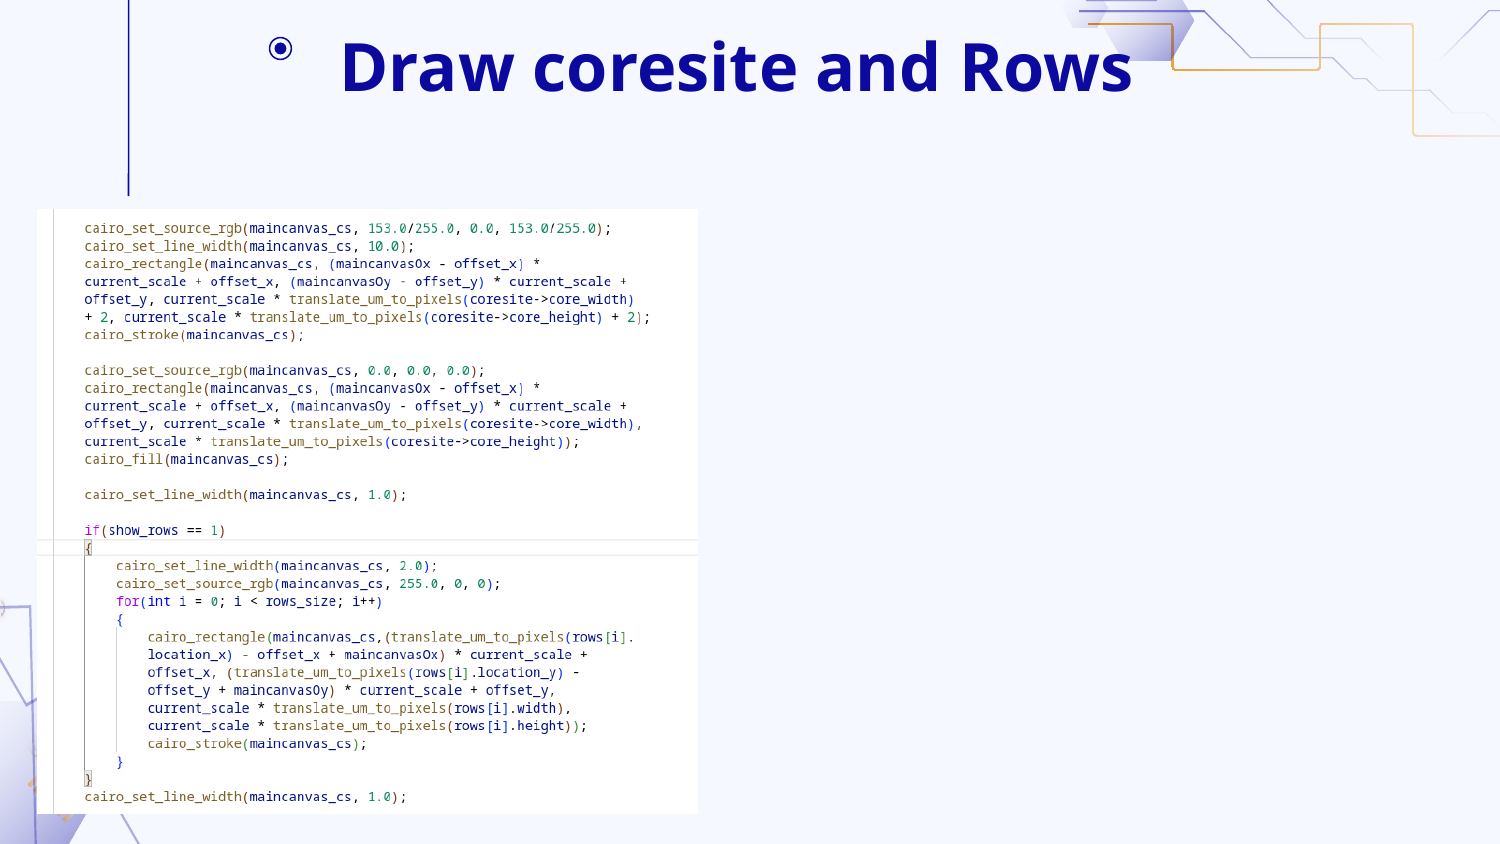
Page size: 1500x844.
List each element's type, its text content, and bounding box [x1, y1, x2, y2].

text_box Draw coresite and Rows [324, 9, 1291, 104]
picture [37, 209, 698, 814]
